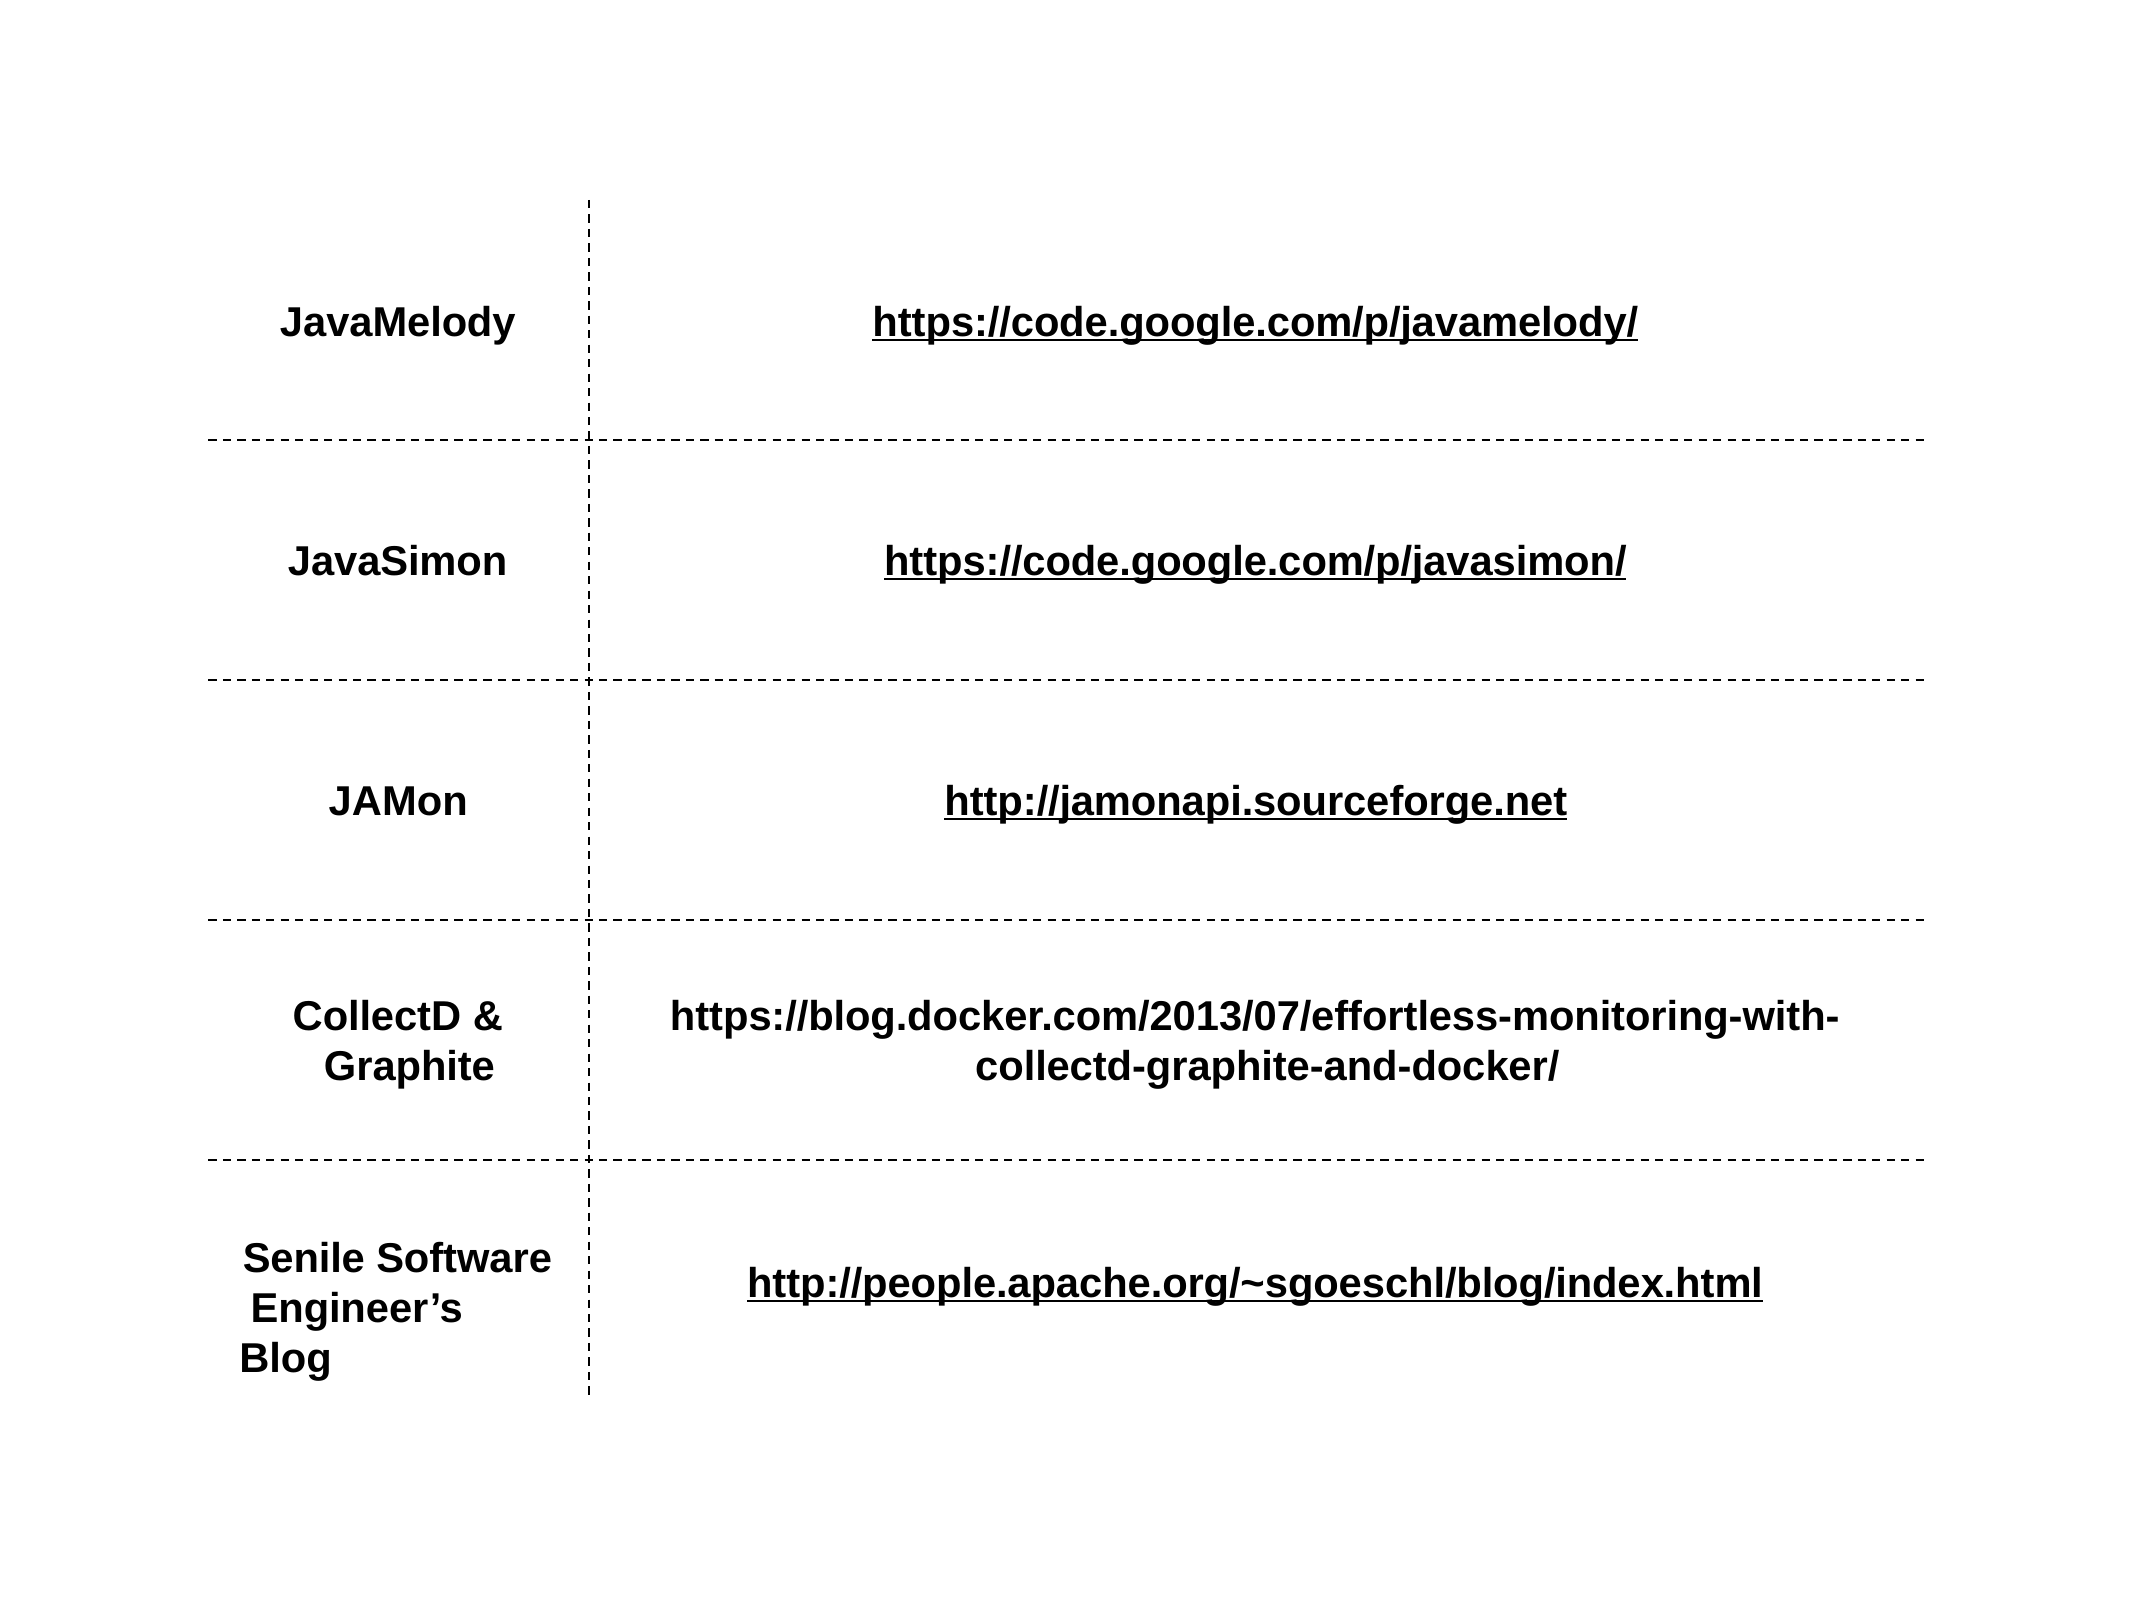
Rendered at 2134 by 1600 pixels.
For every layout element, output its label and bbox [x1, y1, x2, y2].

text_box [208, 199, 1925, 1401]
